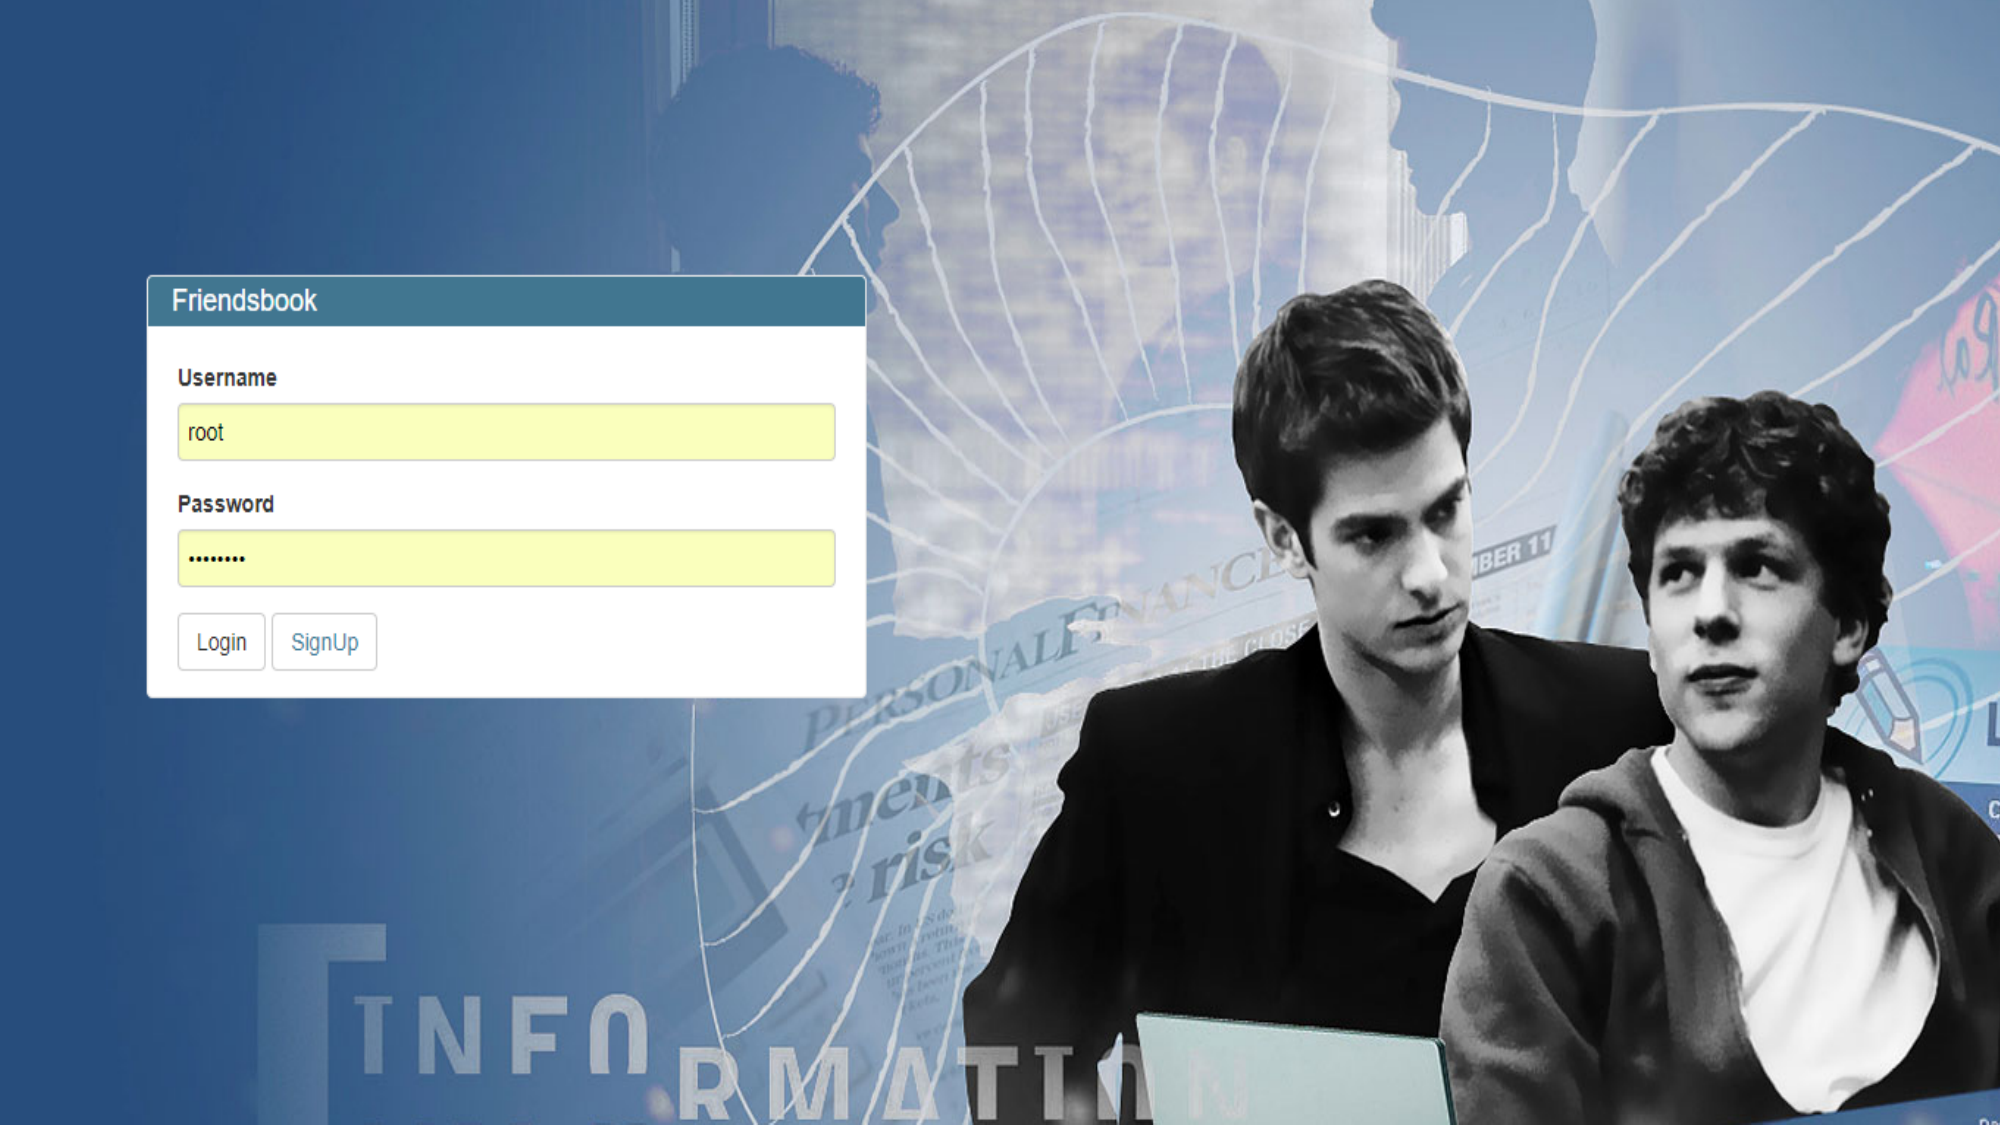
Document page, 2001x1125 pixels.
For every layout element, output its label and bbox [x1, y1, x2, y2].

list [0, 0, 2000, 1125]
